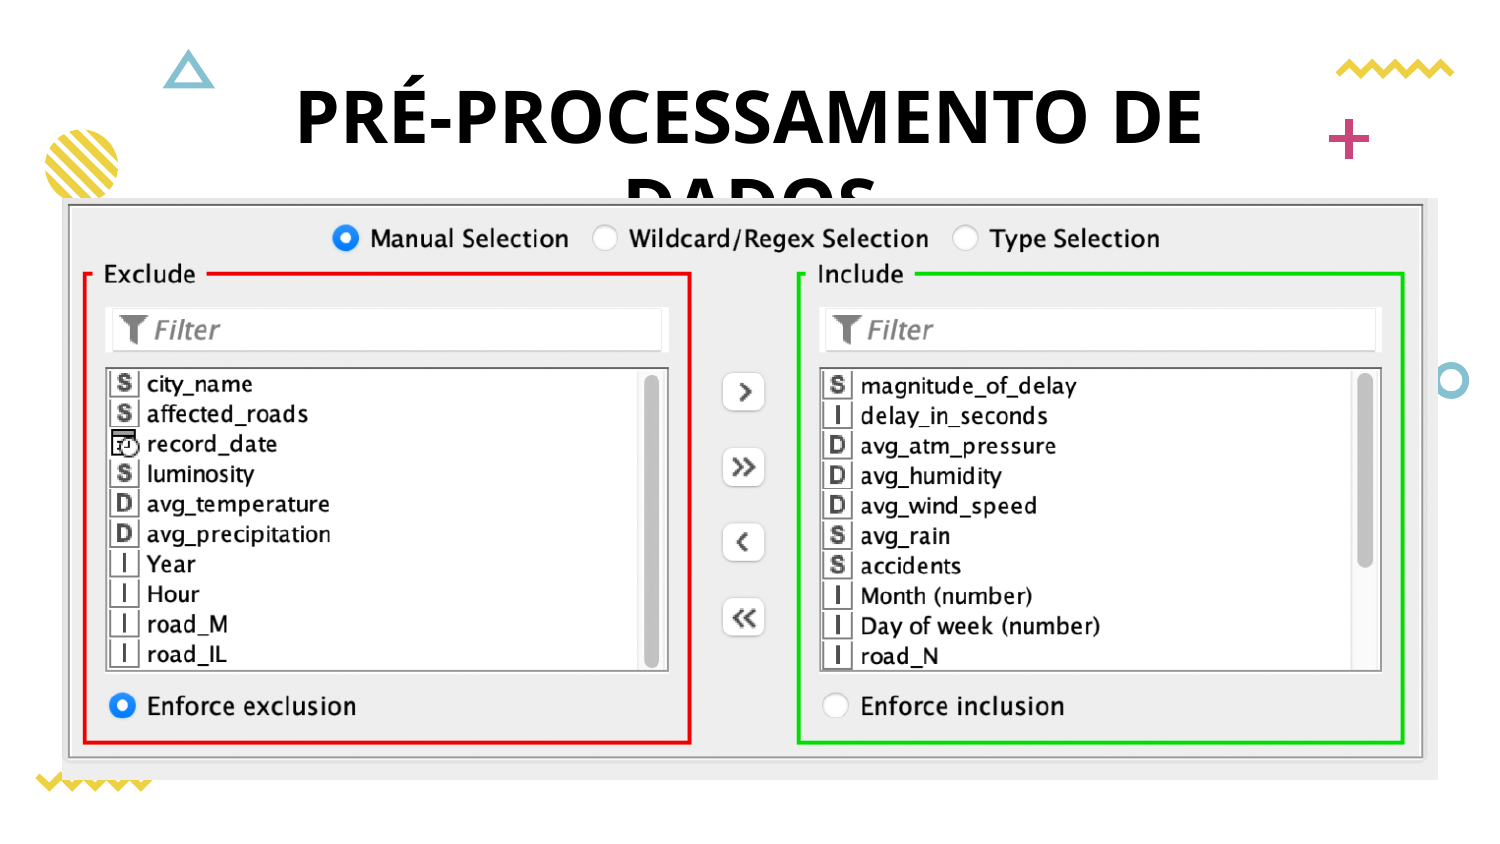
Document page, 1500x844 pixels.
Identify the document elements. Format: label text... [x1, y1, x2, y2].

picture [62, 198, 1438, 780]
title PRÉ-PROCESSAMENTO DE DADOS [149, 55, 1352, 167]
